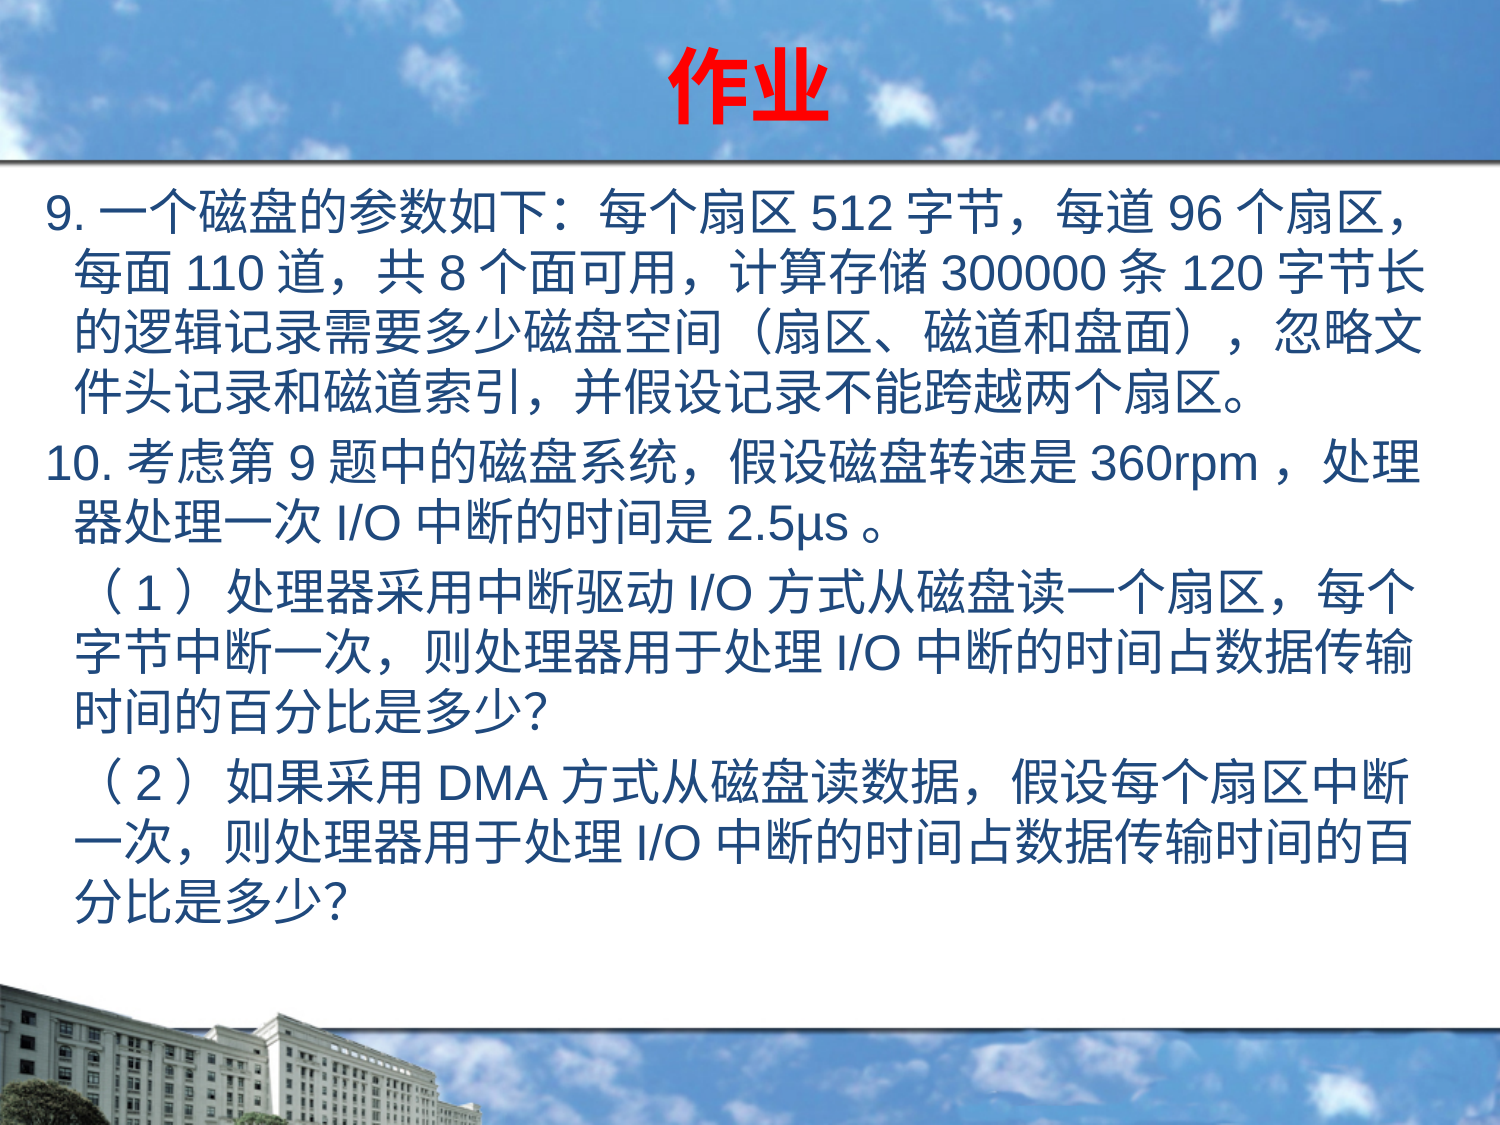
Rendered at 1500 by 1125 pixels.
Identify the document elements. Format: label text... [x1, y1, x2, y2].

text_box 9.一个磁盘的参数如下：每个扇区512字节，每道96个扇区，每面110道，共8个面可用，计算存储300000条120字节长的逻辑记录需要多少磁盘空间（扇区、磁道和盘面），忽略文件头记录和磁道索引，并假设记录不能跨越两个扇区。 10.考虑第9题中的磁盘系统，假设磁盘转速是360rpm，处理器处理一次I/O中断的时间是2.5µs。 （1）处理器采用中断驱动I/O方式从磁盘读一个扇区，每个字节中断一次，则处理器用于处理I/O中断的时间占数据传输时间的百分比是多少？ （2）如果采用DMA方式从磁盘读数据，假设每个扇区中断一次，则处理器用于处理I/O中断的时间占数据传输时间的百分比是多少？ [1, 172, 1473, 917]
picture [0, 0, 1500, 1125]
title 作业 [75, 7, 1425, 161]
